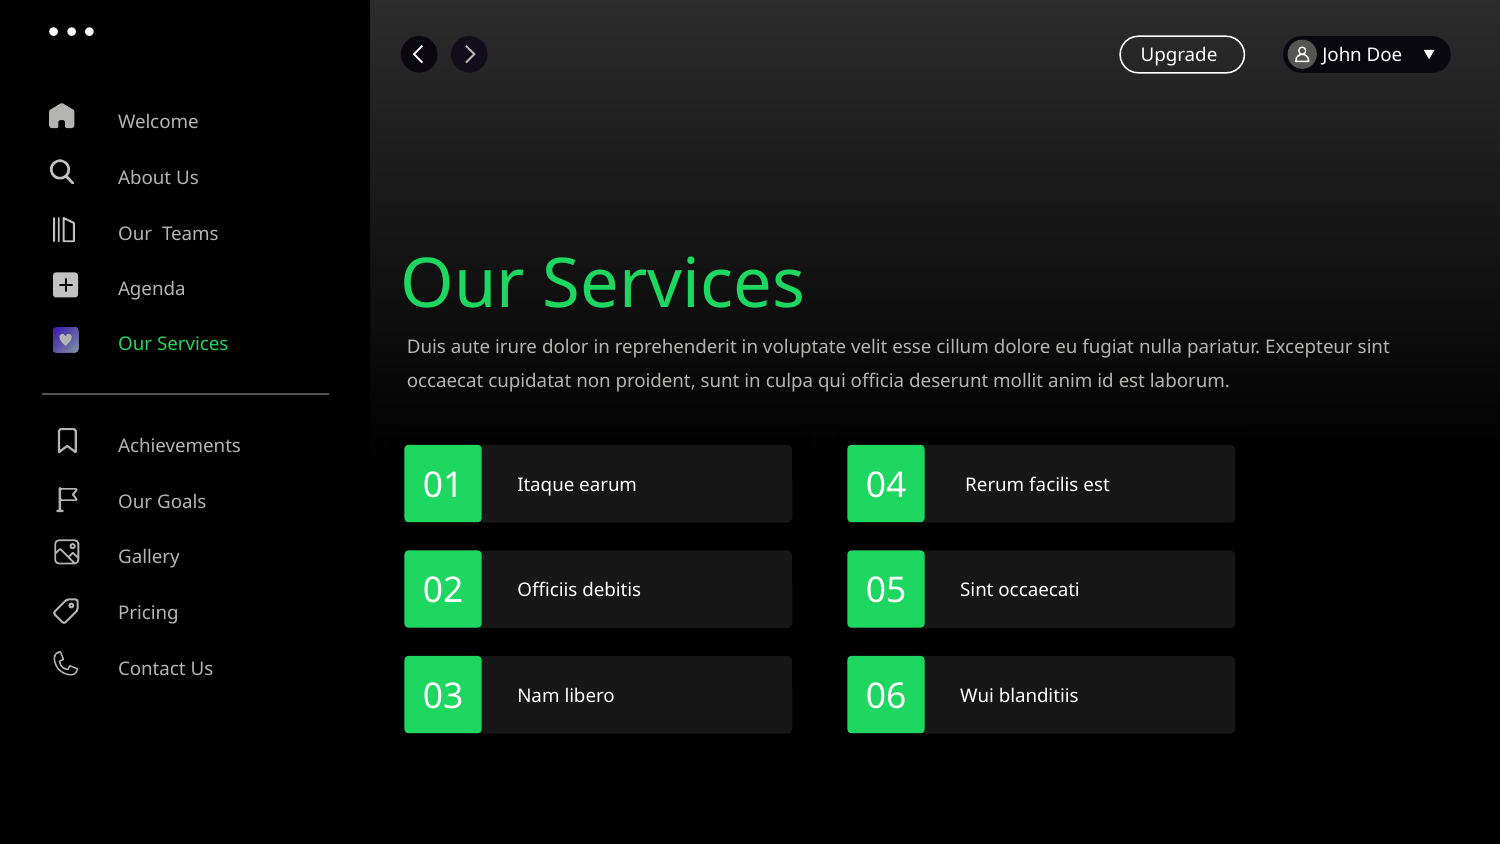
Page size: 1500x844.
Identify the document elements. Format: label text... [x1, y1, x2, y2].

text_box [404, 655, 482, 667]
text_box Contact Us [106, 650, 235, 685]
text_box Welcome [106, 104, 220, 138]
text_box [852, 550, 1236, 629]
text_box Agenda [106, 270, 206, 305]
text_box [52, 272, 79, 298]
text_box [847, 722, 925, 734]
text_box [847, 444, 925, 456]
text_box [1423, 49, 1435, 60]
text_box 02 [404, 561, 482, 616]
text_box [847, 511, 925, 523]
text_box Sint occaecati [948, 572, 1107, 606]
text_box 01 [410, 456, 476, 511]
text_box [847, 655, 925, 667]
text_box Wui blanditiis [948, 677, 1101, 712]
text_box [404, 616, 482, 628]
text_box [52, 216, 76, 243]
text_box Our Services [389, 233, 848, 328]
text_box [921, 655, 1236, 734]
text_box [847, 550, 925, 561]
text_box Pricing [106, 595, 195, 629]
text_box [409, 550, 793, 629]
text_box Itaque earum [506, 466, 659, 501]
text_box [49, 103, 75, 129]
text_box [478, 444, 793, 523]
text_box [57, 428, 77, 454]
text_box 03 [404, 667, 482, 722]
text_box [478, 655, 793, 734]
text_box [1119, 35, 1245, 74]
text_box [921, 444, 1236, 523]
text_box [404, 444, 482, 523]
text_box [1287, 39, 1317, 69]
text_box Gallery [106, 539, 197, 574]
text_box [49, 159, 74, 185]
text_box Rerum facilis est [948, 466, 1134, 501]
text_box Officiis debitis [505, 572, 662, 606]
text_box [52, 598, 79, 625]
text_box 05 [847, 561, 925, 616]
text_box [1283, 36, 1451, 73]
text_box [400, 35, 438, 73]
text_box [847, 616, 925, 628]
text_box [54, 539, 80, 565]
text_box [52, 326, 79, 353]
text_box [0, 0, 371, 844]
text_box [404, 550, 482, 561]
text_box Our Goals [106, 483, 229, 518]
text_box Duis aute irure dolor in reprehenderit in voluptate velit esse cillum dolore eu fugiat nulla pariatur. Excepteur sint occaecat cupidatat non proident, sunt in culpa qui officia deserunt mollit anim id est laborum. [395, 317, 1451, 397]
text_box [404, 722, 482, 734]
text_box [450, 35, 488, 73]
text_box 06 [842, 667, 930, 722]
text_box 04 [847, 456, 925, 511]
text_box [56, 486, 78, 513]
text_box John Doe [1311, 37, 1424, 72]
text_box Achievements [106, 428, 267, 462]
text_box Nam libero [505, 677, 634, 712]
text_box Our Teams [106, 215, 239, 250]
text_box Our Services [106, 326, 249, 360]
text_box [53, 651, 79, 676]
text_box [48, 27, 94, 37]
text_box [1295, 46, 1310, 63]
text_box About Us [106, 160, 216, 194]
